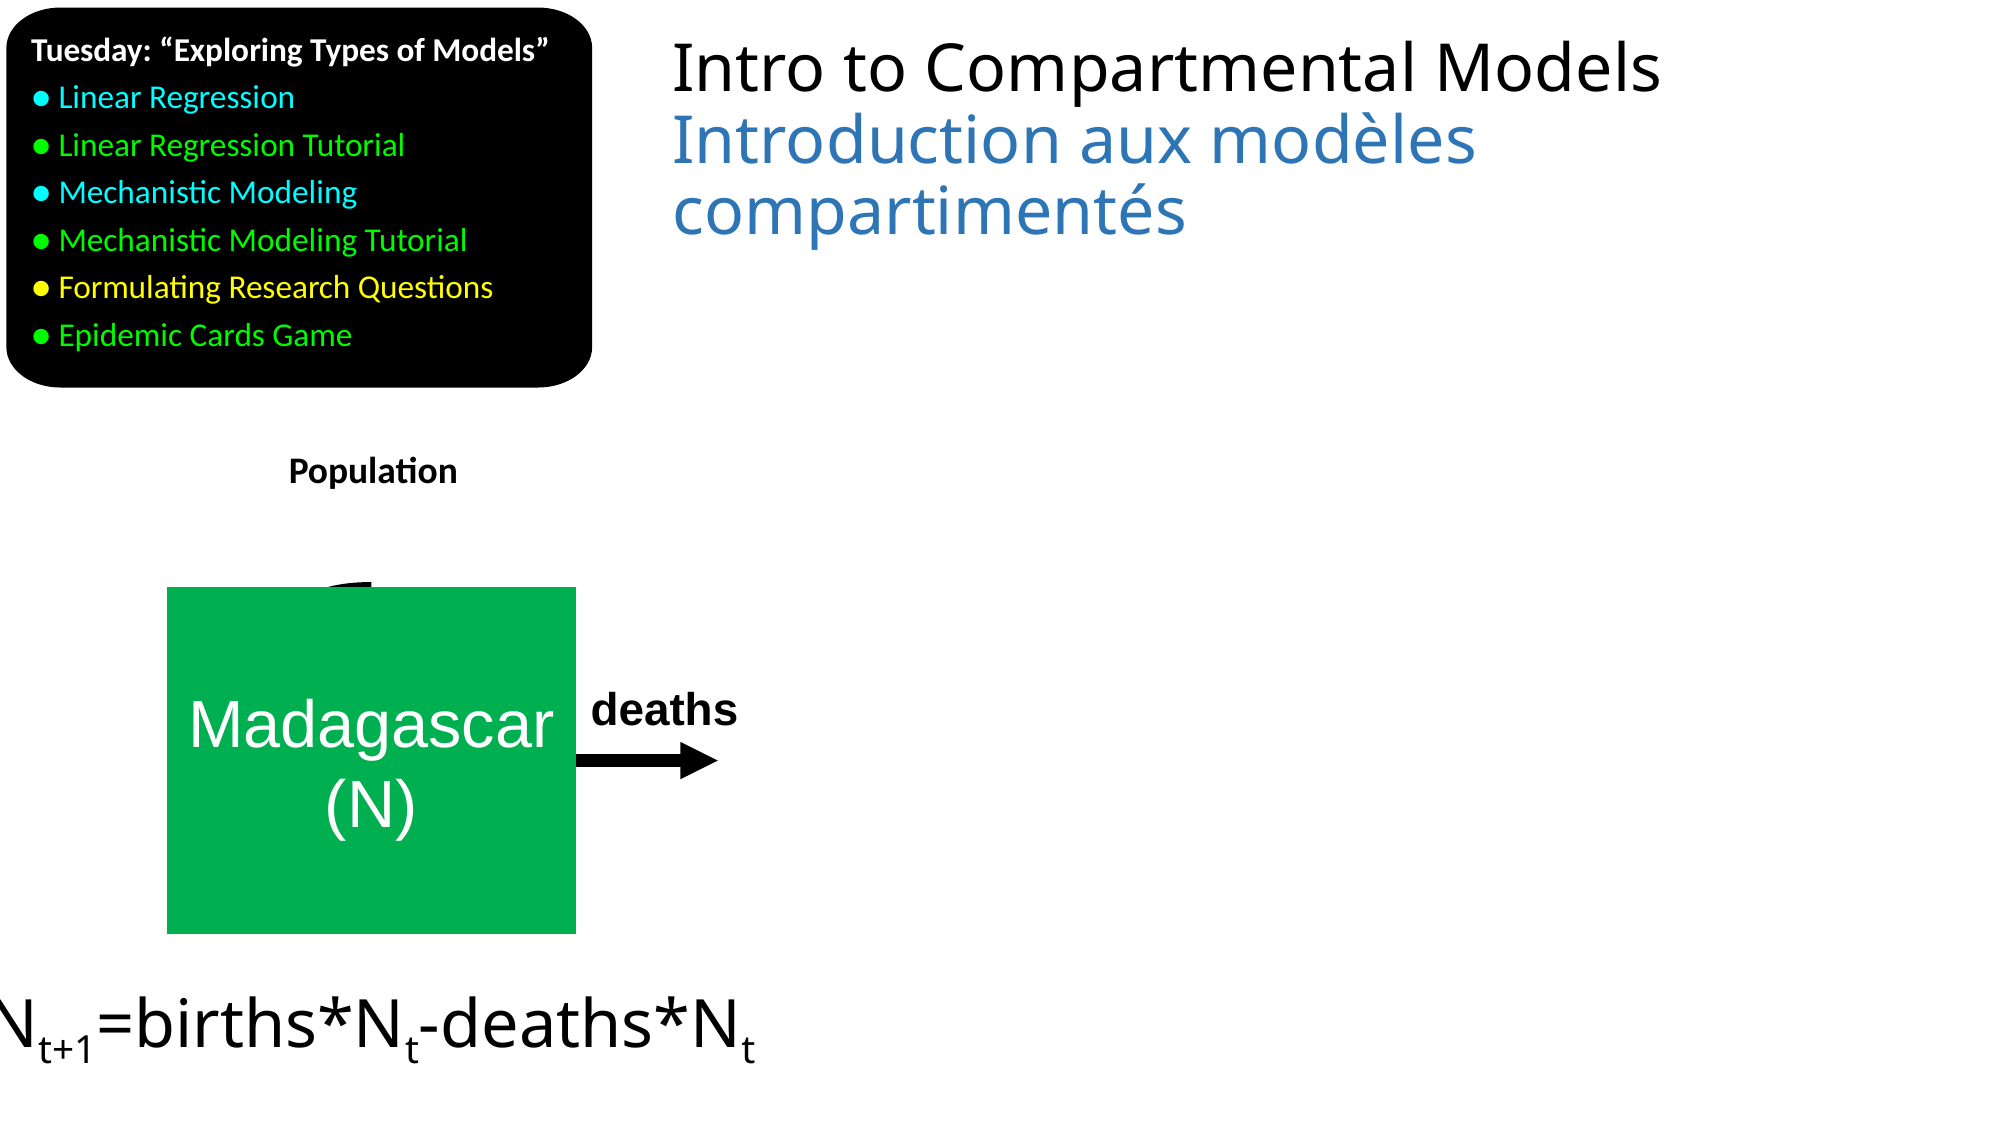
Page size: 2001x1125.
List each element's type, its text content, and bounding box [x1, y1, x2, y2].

text_box Intro to Compartmental Models Introduction aux modèles compartimentés [657, 25, 2000, 258]
text_box Madagascar (N) [167, 587, 576, 934]
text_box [183, 572, 356, 777]
text_box deaths [576, 672, 754, 742]
text_box Nt+1=births*Nt-deaths*Nt [0, 973, 870, 1079]
text_box Population [274, 438, 474, 498]
text_box Tuesday: “Exploring Types of Models” ● Linear Regression ● Linear Regression Tutorial ● Mechanistic Modeling ● Mechanistic Modeling Tutorial ● Formulating Research Questions ● Epidemic Cards Game [9, 10, 590, 385]
